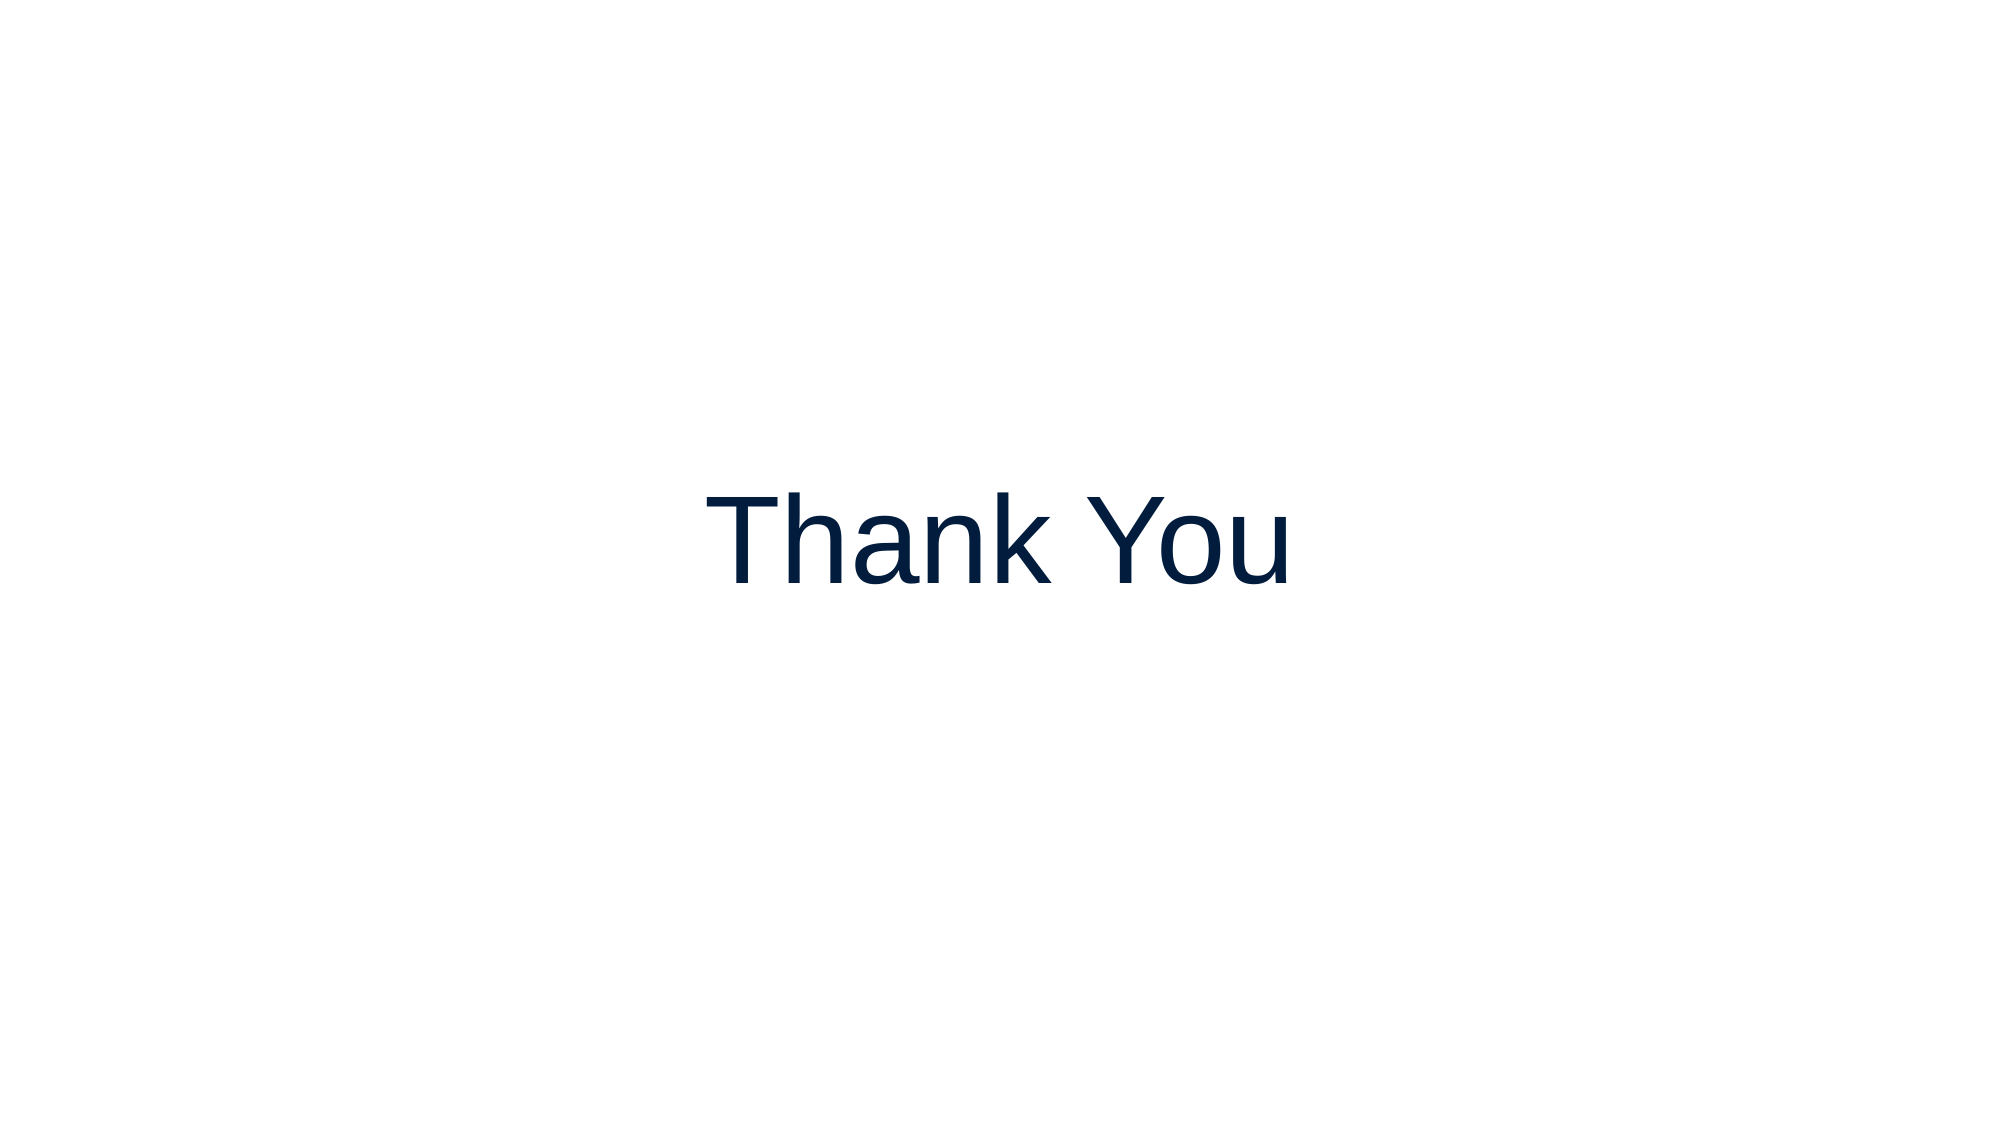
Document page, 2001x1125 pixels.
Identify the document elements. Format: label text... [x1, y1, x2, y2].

title Thank You [52, 450, 1948, 675]
